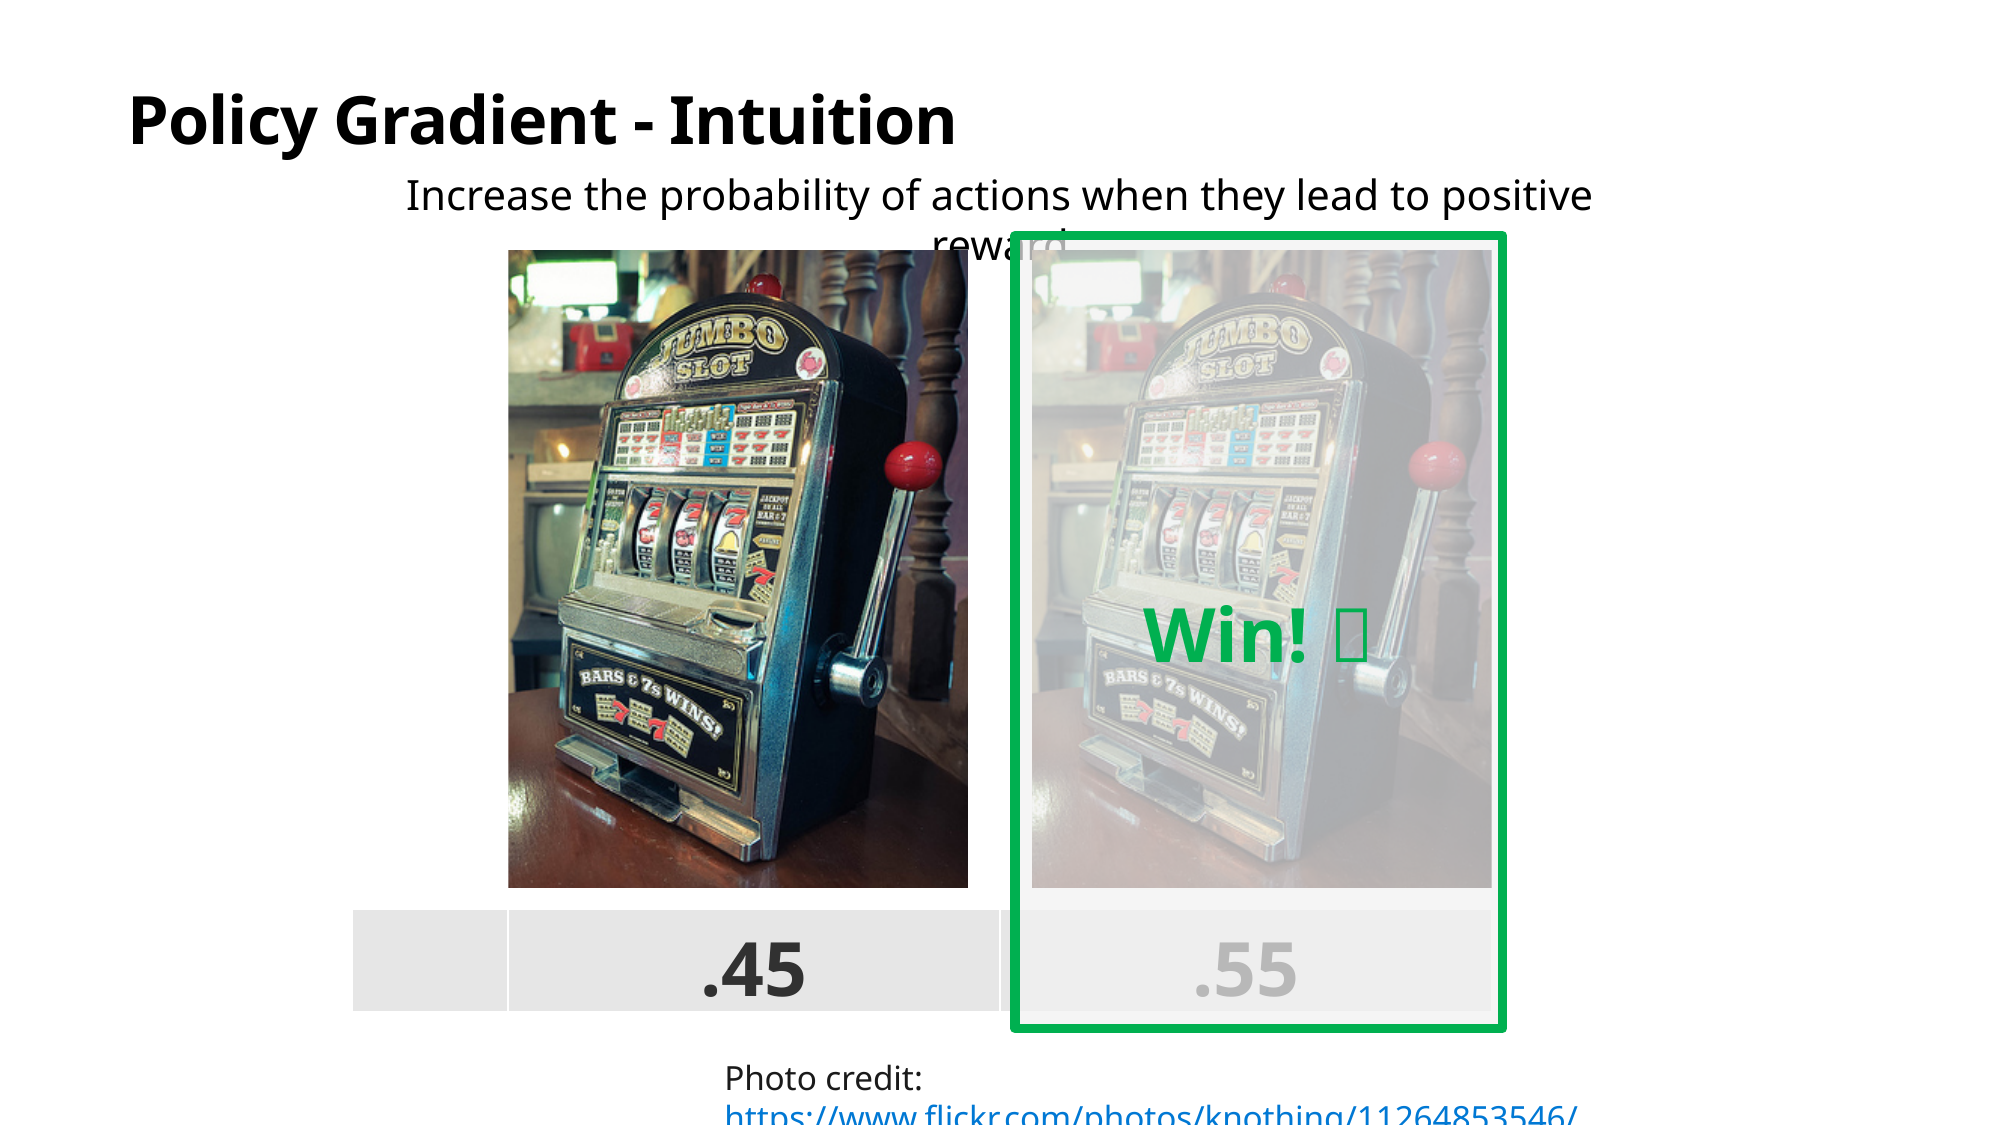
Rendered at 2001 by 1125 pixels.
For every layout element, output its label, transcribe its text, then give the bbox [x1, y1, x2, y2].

picture [1031, 250, 1492, 888]
picture [508, 250, 969, 888]
text_box Photo credit: https://www.flickr.com/photos/knothing/11264853546/ [709, 1050, 1757, 1125]
list Increase the probability of actions when they lead to positive reward [345, 168, 1654, 298]
text_box Win!  [1014, 235, 1503, 1029]
title Policy Gradient - Intuition [127, 78, 1872, 159]
